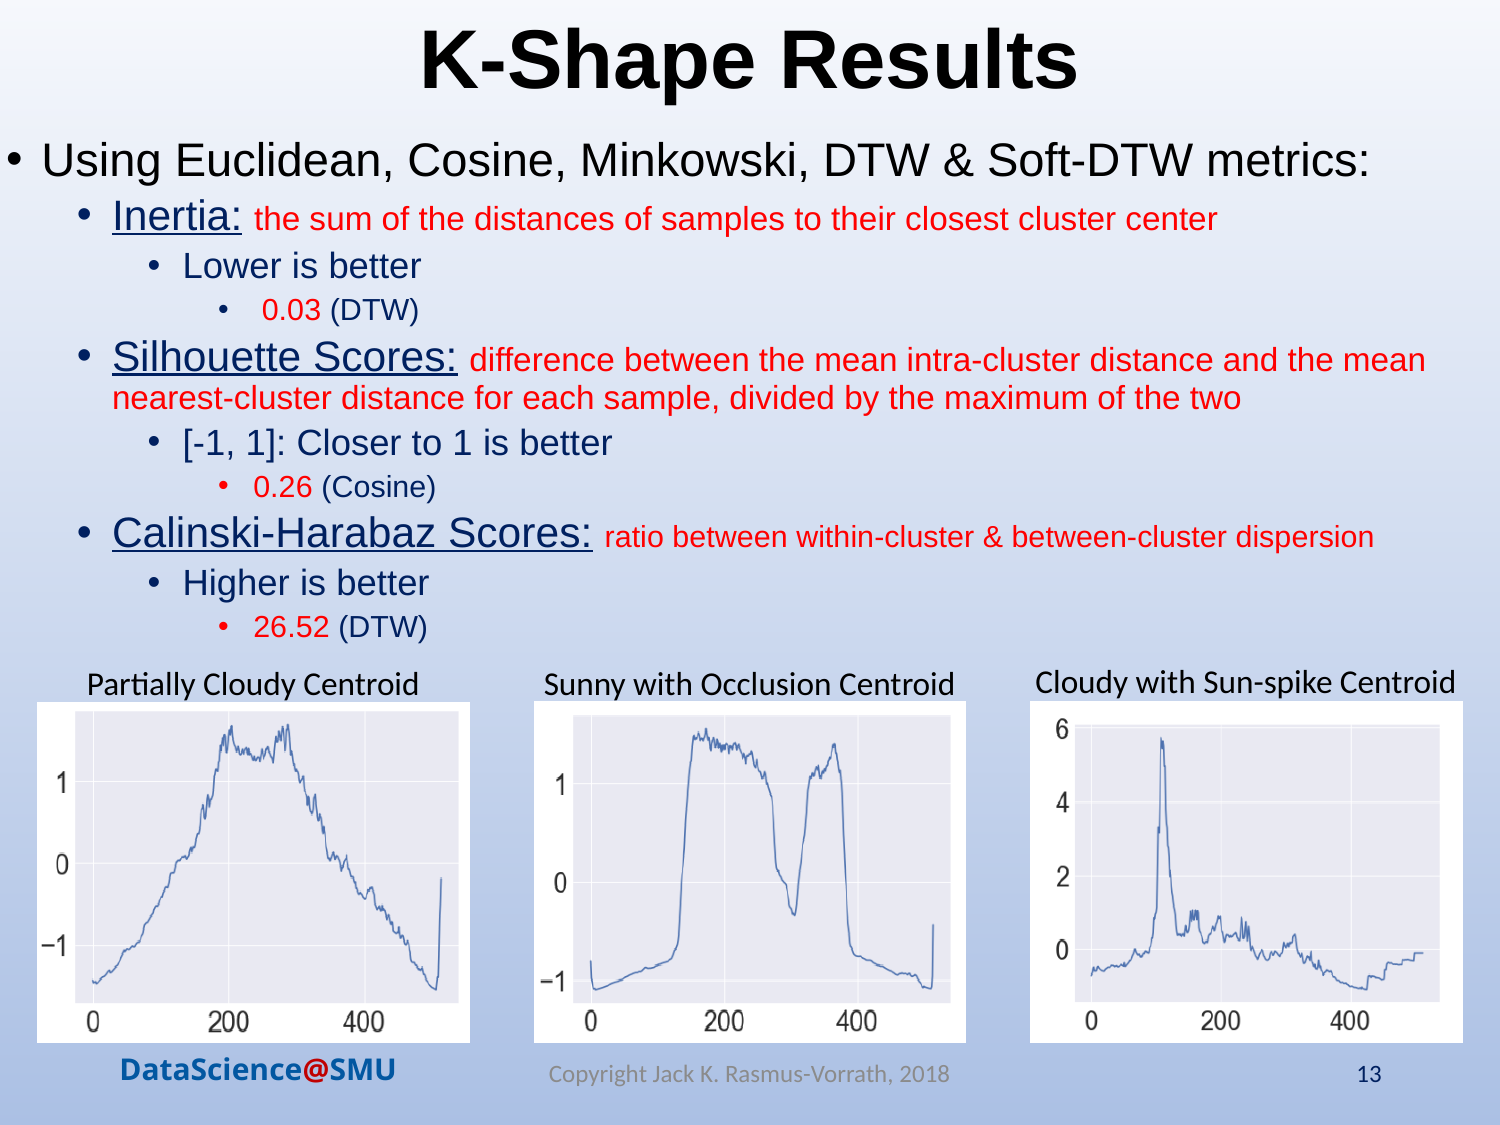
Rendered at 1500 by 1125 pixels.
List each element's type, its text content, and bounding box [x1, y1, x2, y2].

title K-Shape Results [103, 0, 1397, 124]
text_box Cloudy with Sun-spike Centroid [1020, 652, 1472, 708]
text_box Sunny with Occlusion Centroid [528, 654, 971, 709]
footer Copyright Jack K. Rasmus-Vorrath, 2018 [496, 1042, 1004, 1103]
picture [37, 702, 470, 1043]
list Using Euclidean, Cosine, Minkowski, DTW & Soft-DTW metrics: Inertia: the sum of the distances of samples to their closest cluster center Lower is better 0.03 (DTW) Silhouette Scores: difference between the mean intra-cluster distance and the mean nearest-cluster distance for each sample, divided by the maximum of the two [-1, 1]: Closer to 1 is better 0.26 (Cosine) Calinski-Harabaz Scores: ratio between within-cluster & between-cluster dispersion Higher is better 26.52 (DTW) [0, 127, 1500, 653]
text_box Partially Cloudy Centroid [72, 654, 436, 702]
picture [1030, 701, 1463, 1043]
picture [534, 701, 966, 1043]
slide_number 13 [1059, 1043, 1397, 1103]
